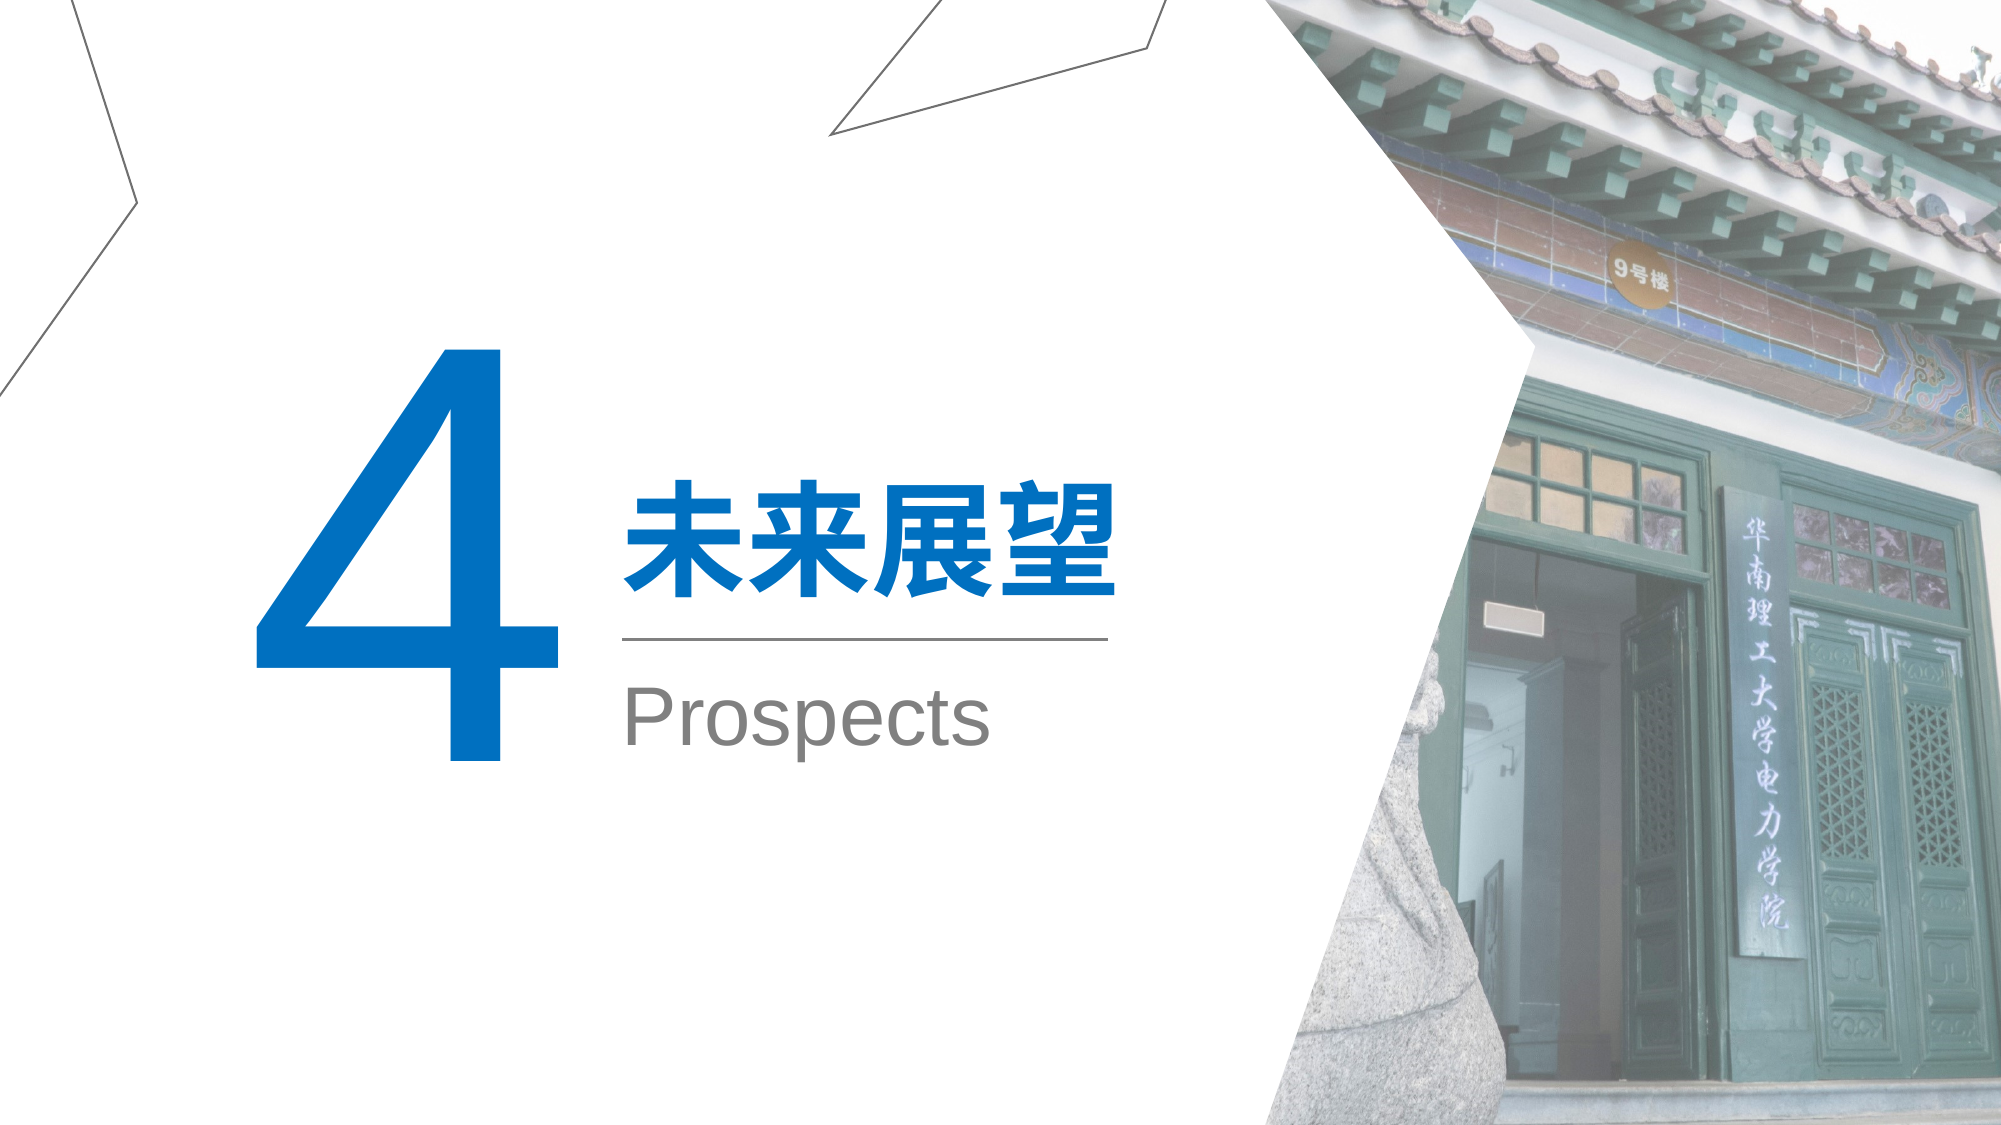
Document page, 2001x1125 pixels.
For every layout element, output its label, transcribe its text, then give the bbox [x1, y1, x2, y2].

list Prospects [621, 668, 1038, 756]
picture [1265, 0, 2001, 1125]
list 4 [228, 227, 607, 898]
list 未来展望 [621, 464, 1265, 629]
